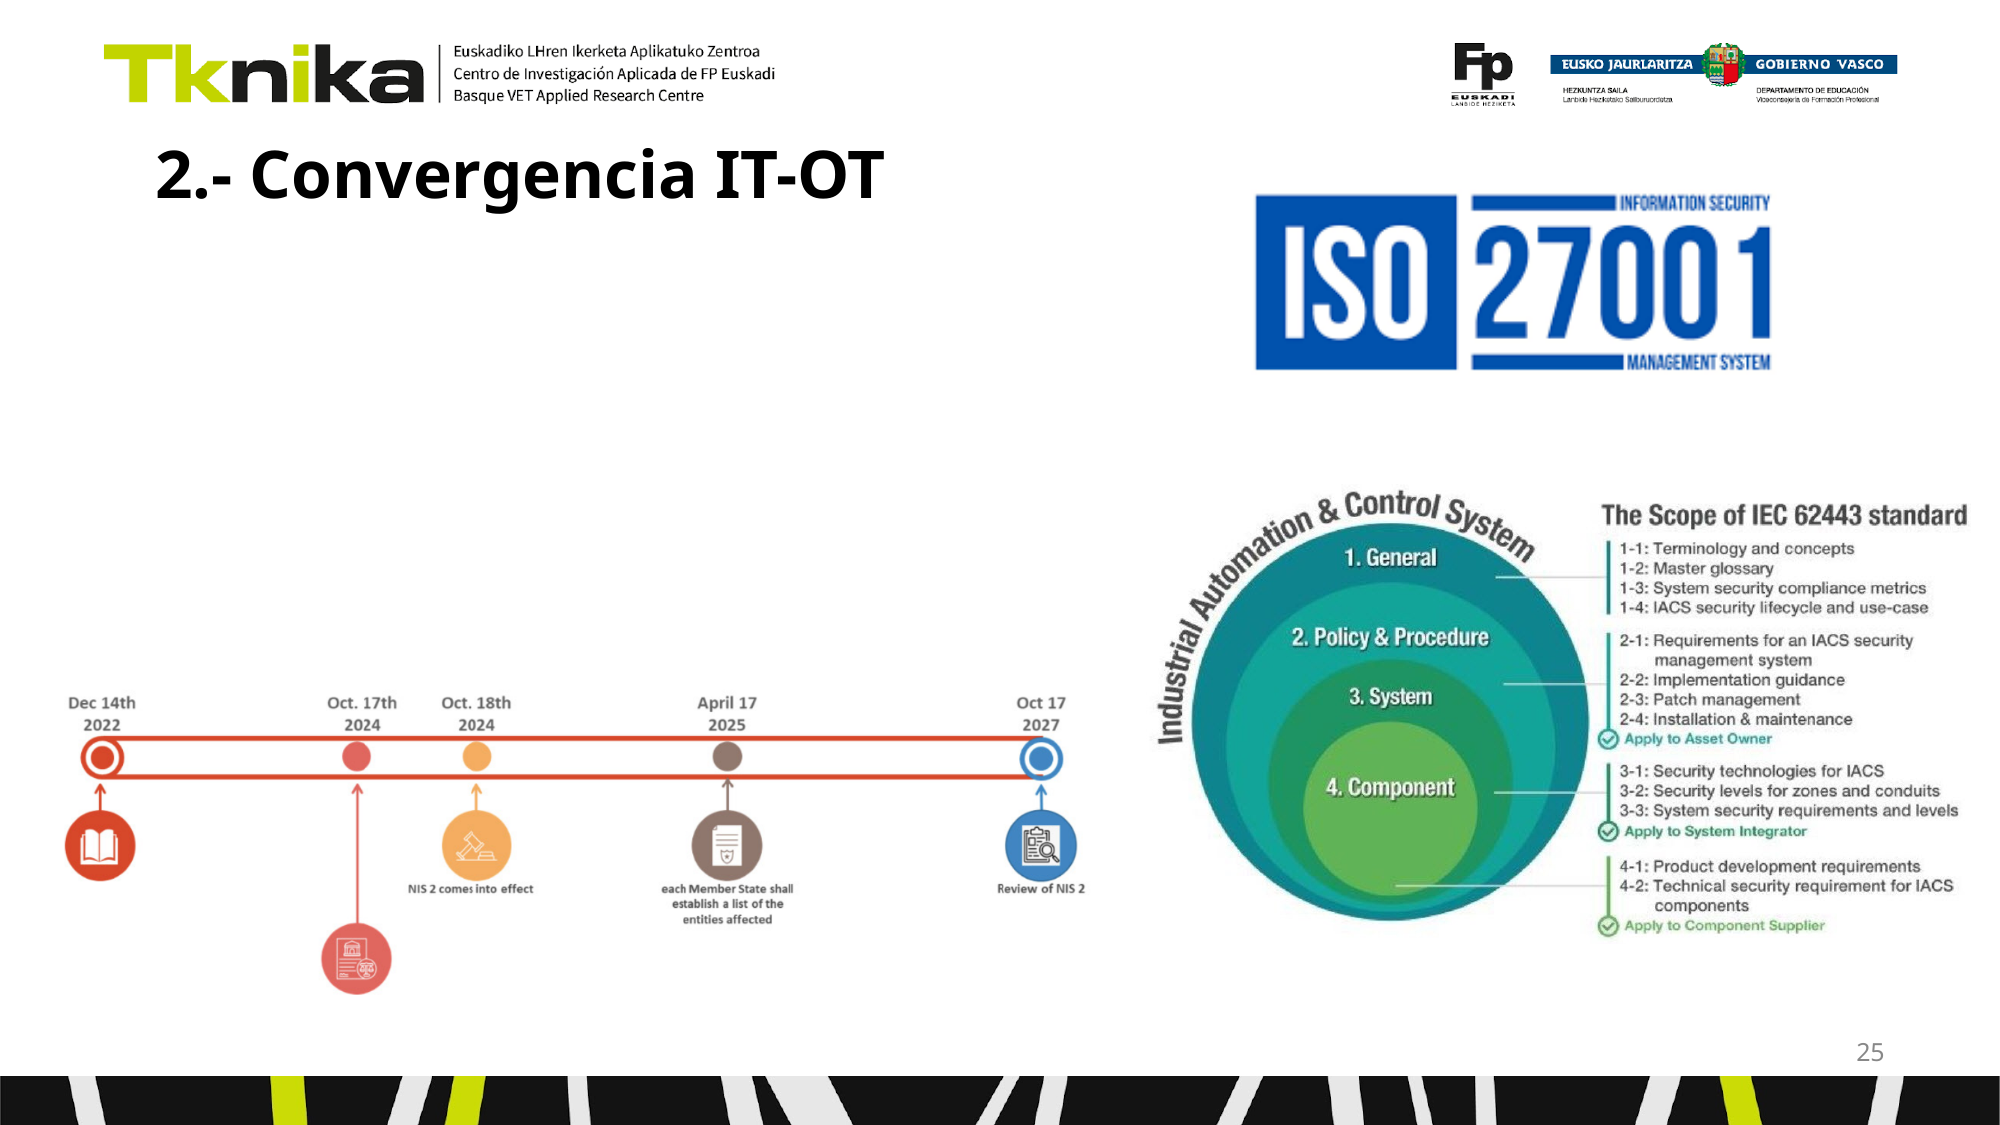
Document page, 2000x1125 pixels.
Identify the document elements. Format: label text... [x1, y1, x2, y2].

slide_number ‹#› [1433, 1023, 1900, 1084]
picture [1127, 484, 1993, 944]
picture [1192, 115, 1841, 454]
picture [102, 42, 1898, 106]
title 2.- Convergencia IT-OT [41, 125, 1000, 220]
picture [46, 670, 1109, 1009]
picture [0, 1076, 2000, 1125]
